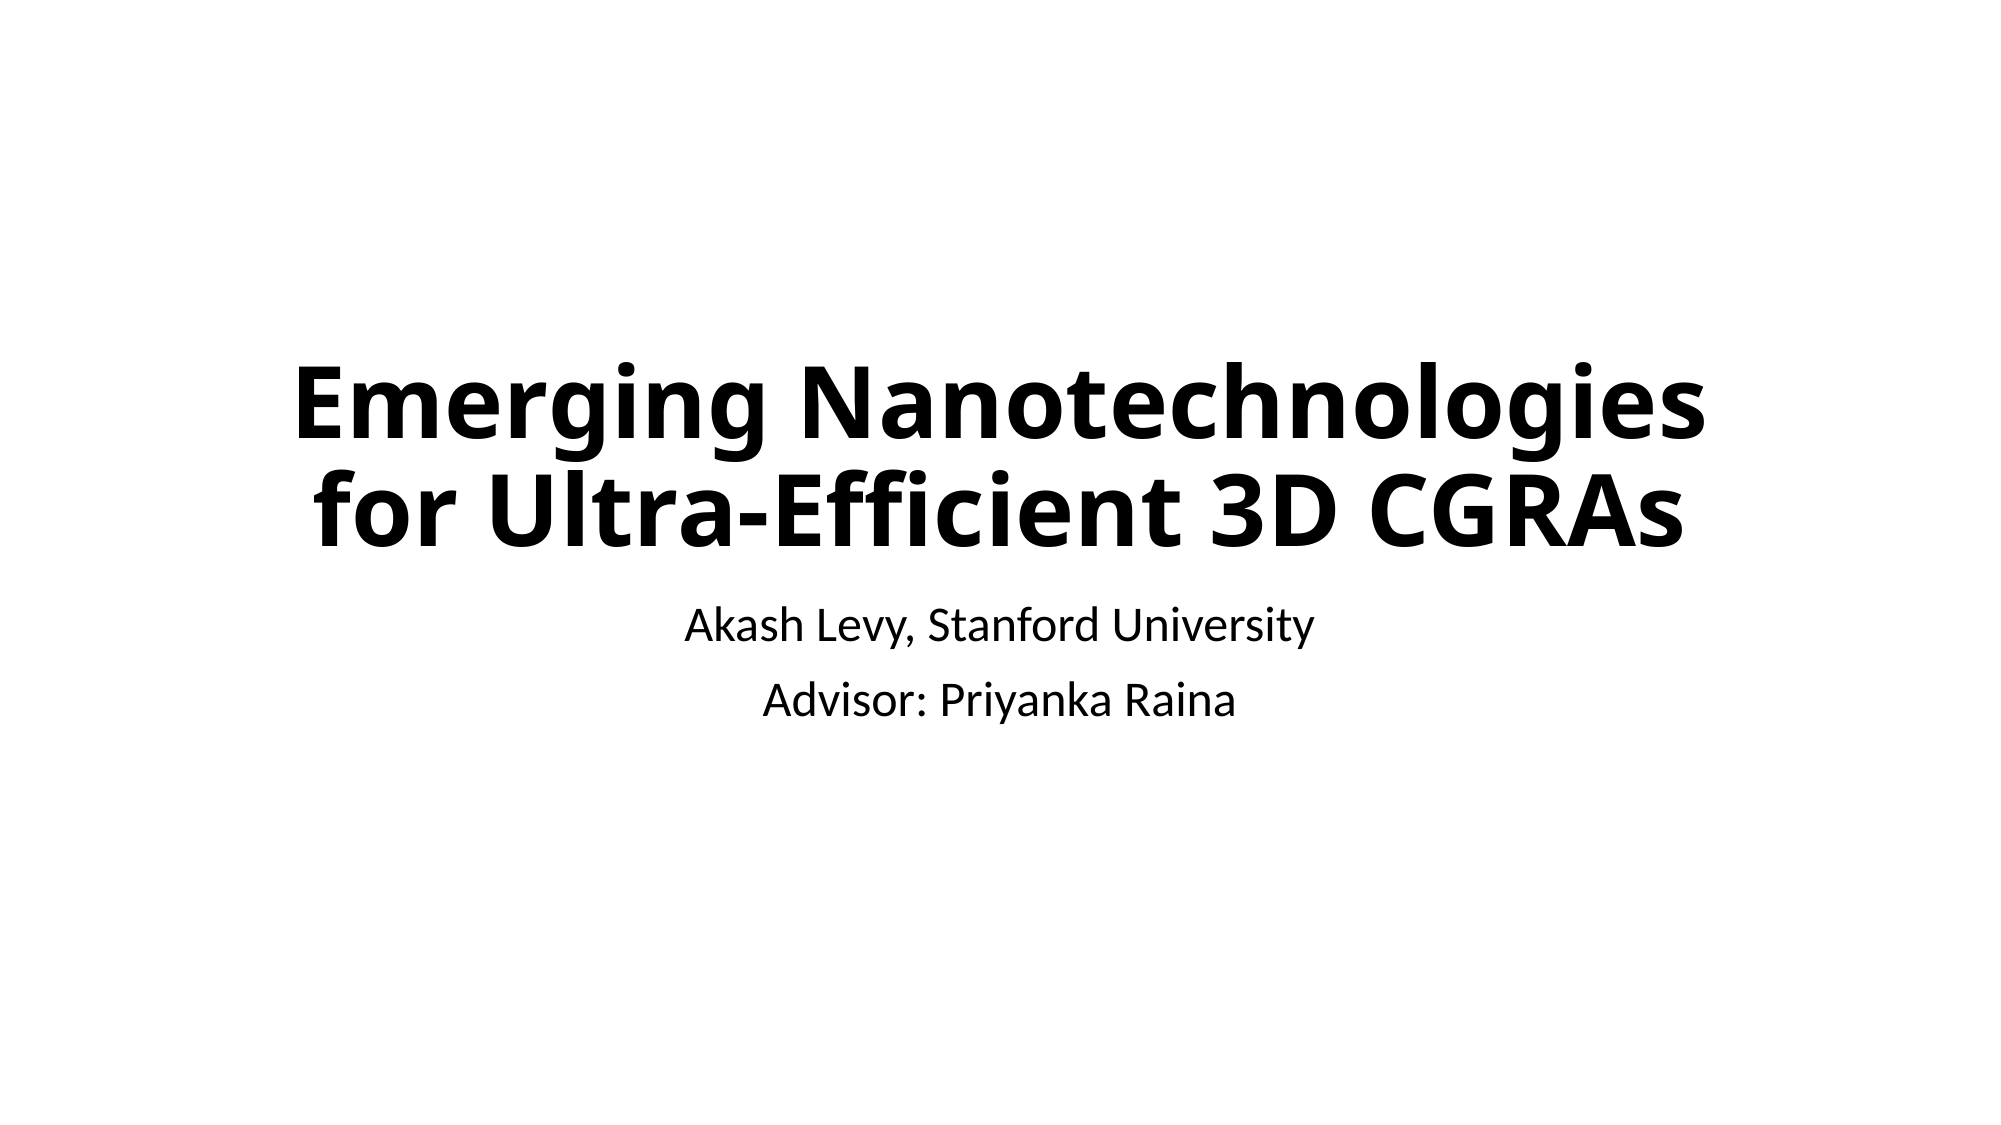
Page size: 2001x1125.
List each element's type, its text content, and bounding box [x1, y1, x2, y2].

title Emerging Nanotechnologies for Ultra-Efficient 3D CGRAs [249, 184, 1750, 576]
subtitle Akash Levy, Stanford University Advisor: Priyanka Raina [249, 590, 1750, 863]
